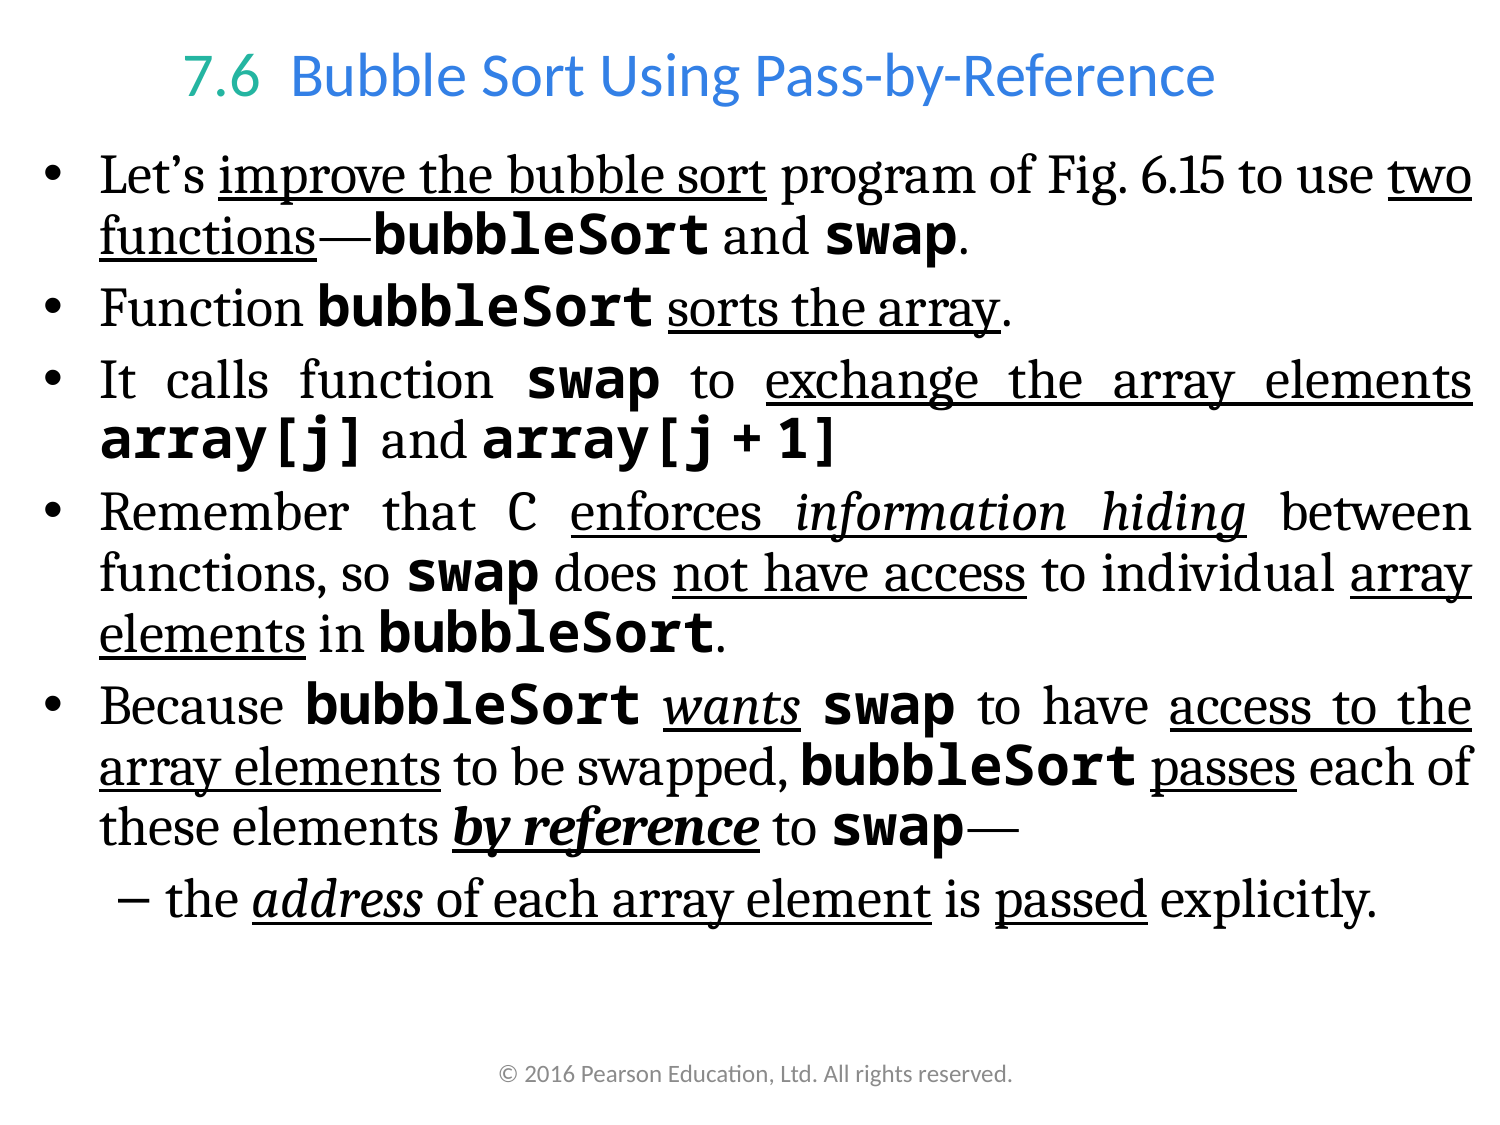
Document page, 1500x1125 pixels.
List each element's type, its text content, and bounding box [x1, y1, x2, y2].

title 7.6 Bubble Sort Using Pass-by-Reference [24, 25, 1375, 118]
footer © 2016 Pearson Education, Ltd. All rights reserved. [362, 1042, 1150, 1103]
list Let’s improve the bubble sort program of Fig. 6.15 to use two functions—bubbleSort and swap. Function bubbleSort sorts the array. It calls function swap to exchange the array elements array[j] and array[j + 1] Remember that C enforces information hiding between functions, so swap does not have access to individual array elements in bubbleSort. Because bubbleSort wants swap to have access to the array elements to be swapped, bubbleSort passes each of these elements by reference to swap— the address of each array element is passed explicitly. [28, 137, 1488, 1025]
